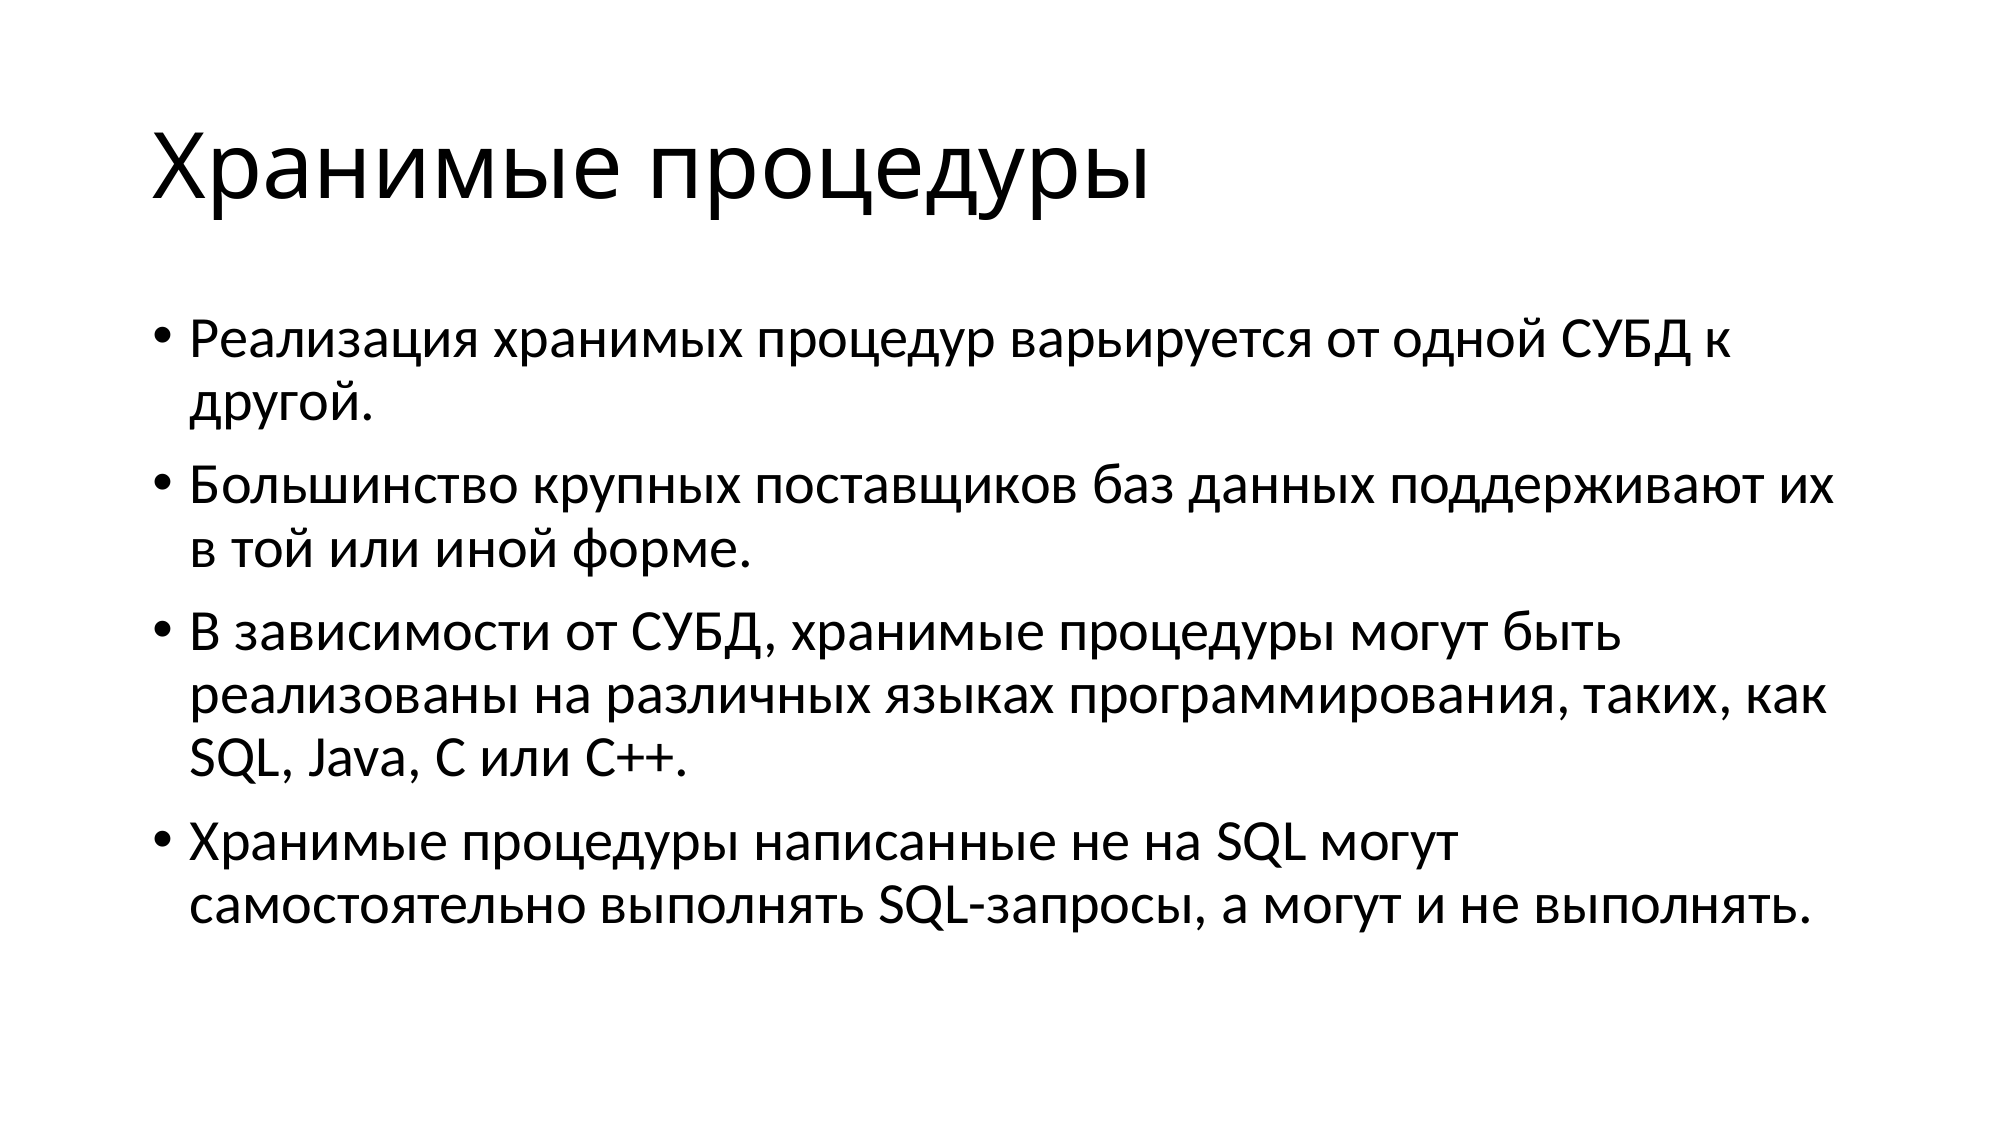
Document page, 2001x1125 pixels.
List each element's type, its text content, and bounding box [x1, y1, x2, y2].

list Реализация хранимых процедур варьируется от одной СУБД к другой. Большинство крупных поставщиков баз данных поддерживают их в той или иной форме. В зависимости от СУБД, хранимые процедуры могут быть реализованы на различных языках программирования, таких, как SQL, Java, C или C++. Хранимые процедуры написанные не на SQL могут самостоятельно выполнять SQL-запросы, а могут и не выполнять. [137, 299, 1863, 1014]
title Хранимые процедуры [137, 59, 1863, 278]
